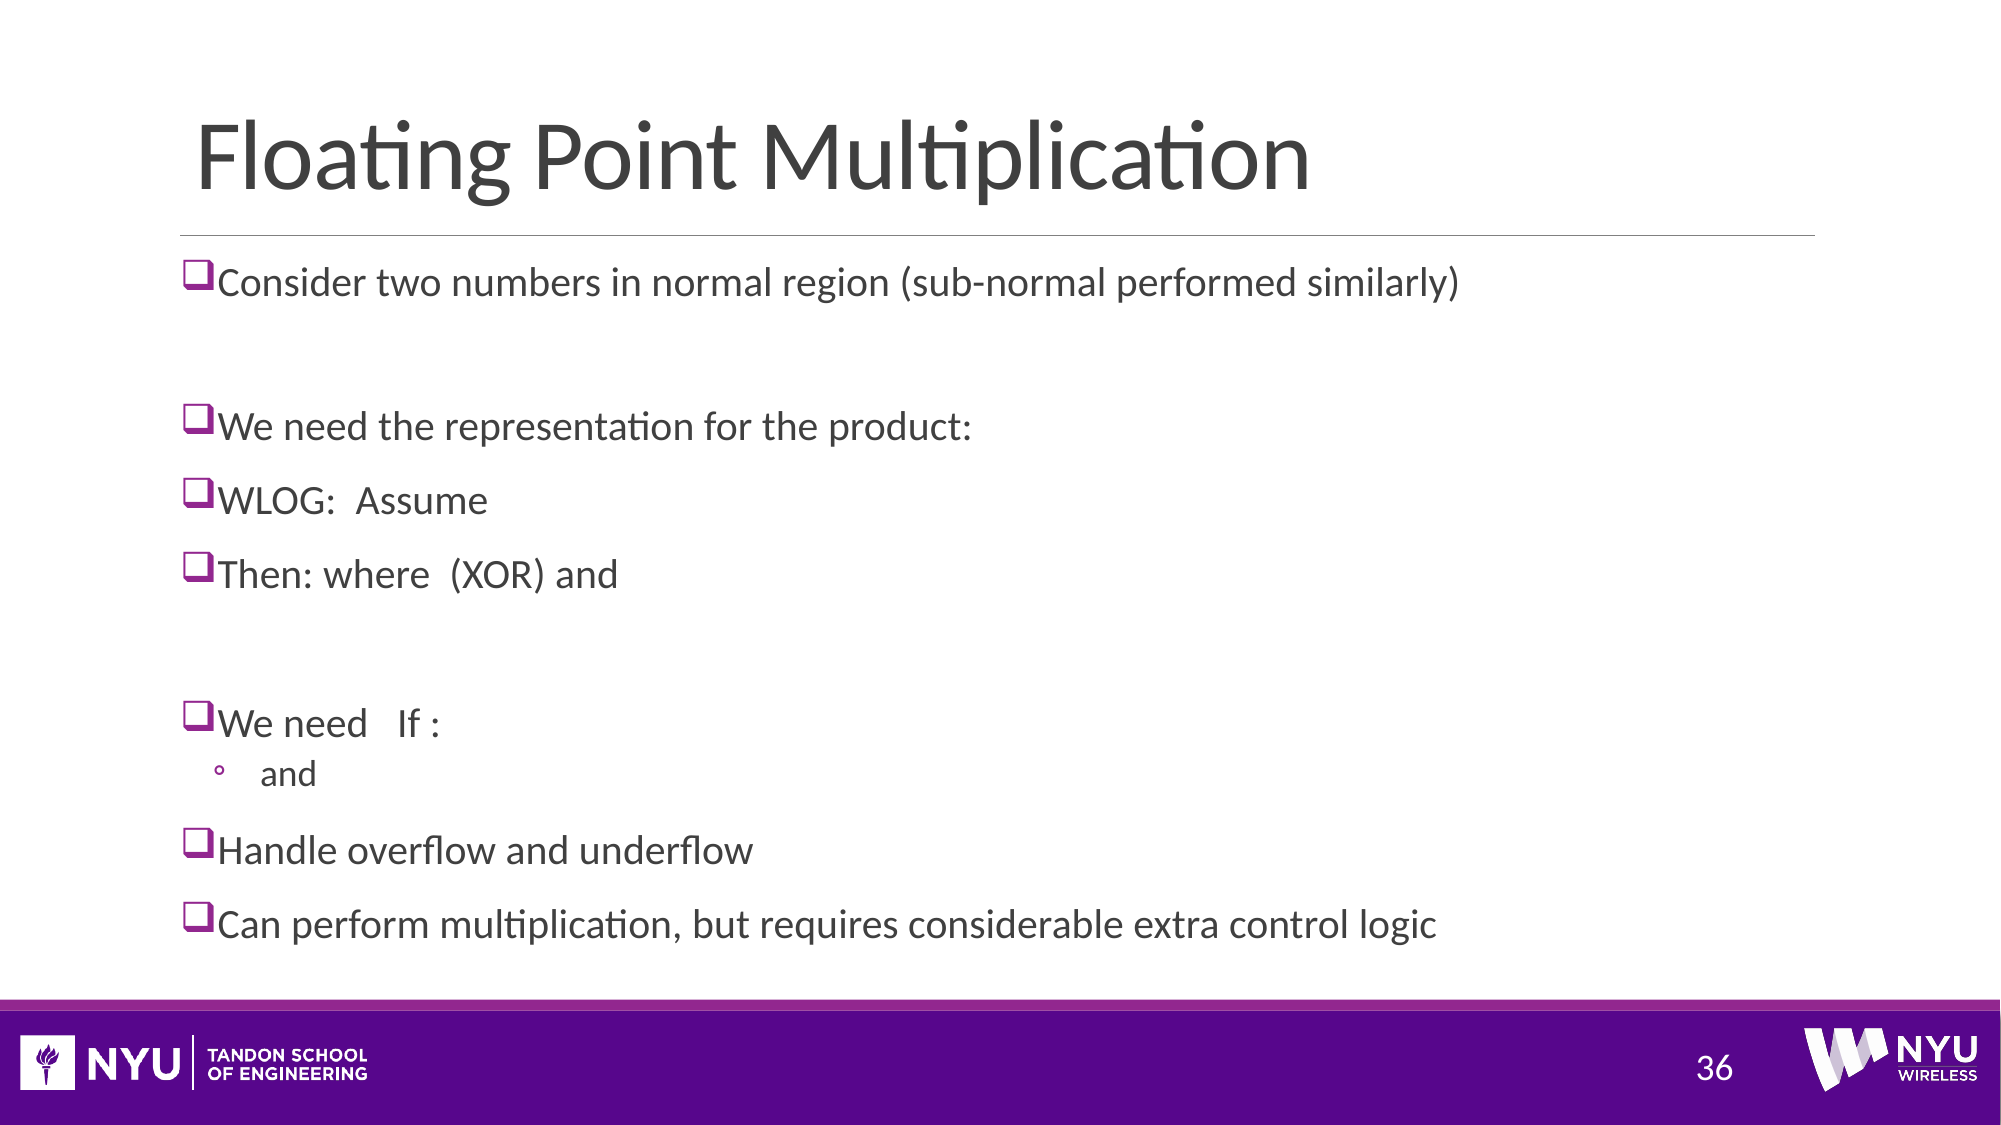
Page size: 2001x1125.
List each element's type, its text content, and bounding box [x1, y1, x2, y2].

title Floating Point Multiplication [180, 47, 1830, 218]
slide_number 36 [1533, 1035, 1749, 1096]
